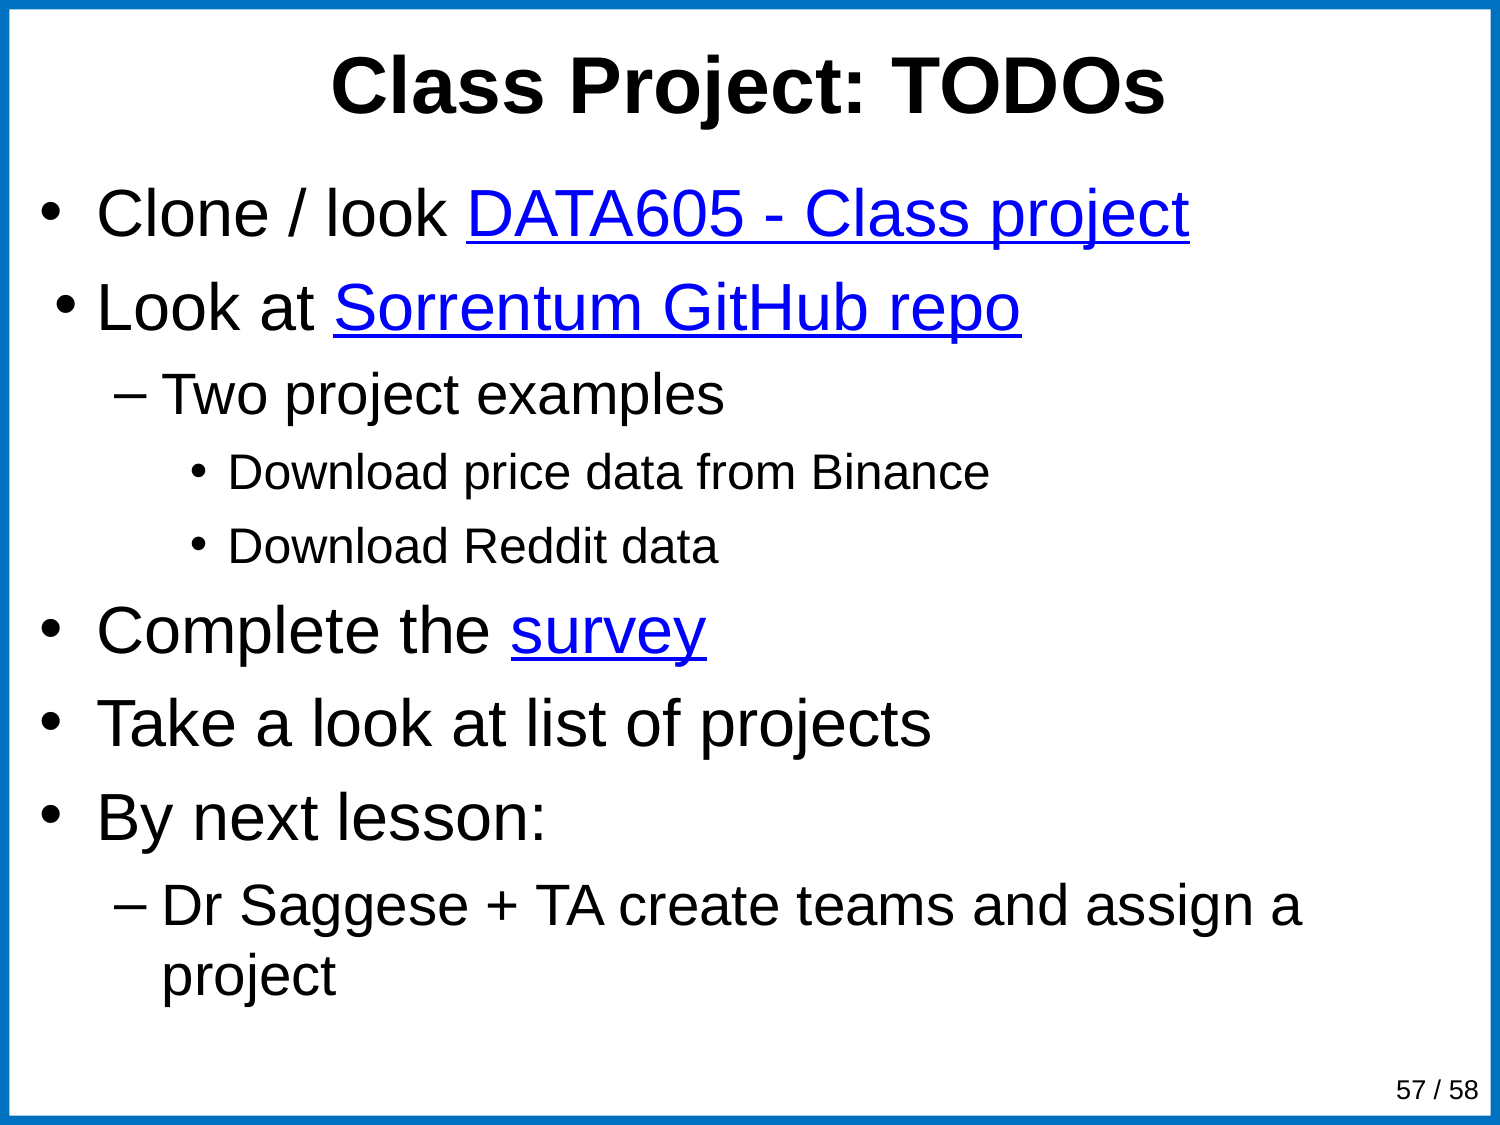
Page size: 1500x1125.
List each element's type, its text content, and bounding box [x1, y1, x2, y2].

list Clone / look DATA605 - Class project Look at Sorrentum GitHub repo Two project examples Download price data from Binance Download Reddit data Complete the survey Take a look at list of projects By next lesson: Dr Saggese + TA create teams and assign a project [24, 162, 1475, 1025]
slide_number ‹#› / 58 [1344, 1065, 1494, 1125]
title Class Project: TODOs [24, 24, 1475, 138]
